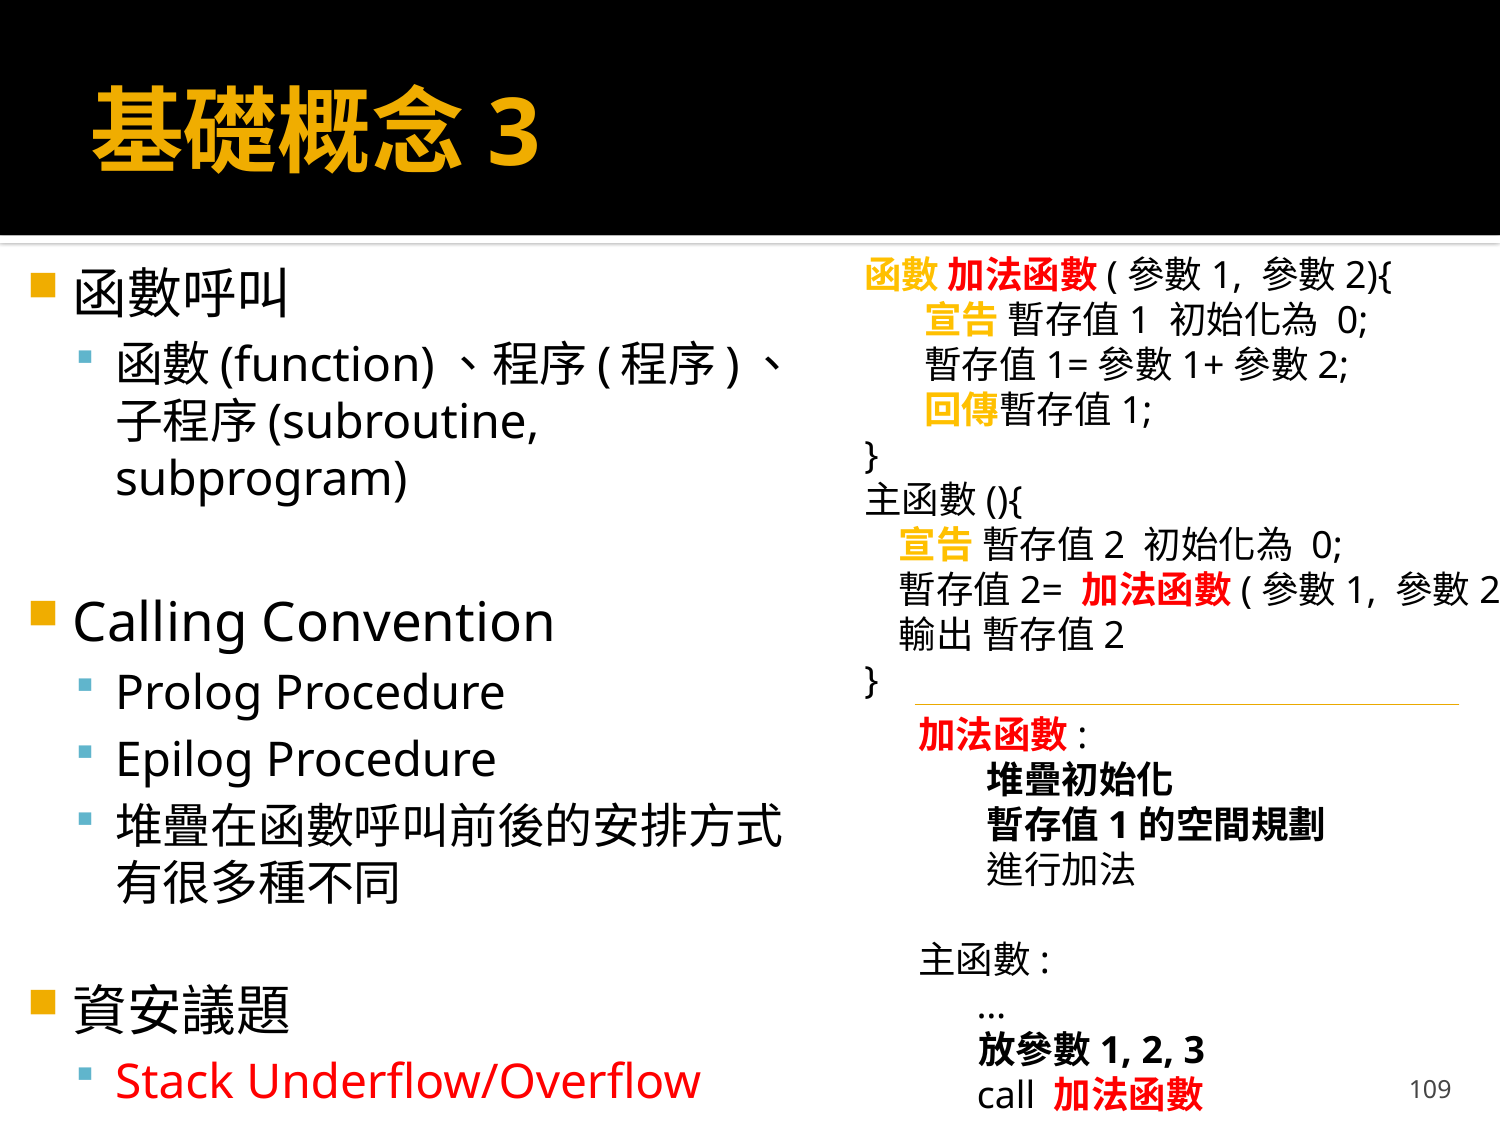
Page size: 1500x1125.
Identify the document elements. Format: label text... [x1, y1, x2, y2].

title 基礎概念3 [75, 25, 1425, 231]
slide_number 109 [1409, 1062, 1467, 1108]
list 函數呼叫 函數(function)、程序(程序)、子程序(subroutine, subprogram) Calling Convention Prolog Procedure Epilog Procedure 堆疊在函數呼叫前後的安排方式有很多種不同 資安議題 Stack Underflow/Overflow [0, 243, 821, 1125]
text_box 加法函數: 堆疊初始化 暫存值1的空間規劃 進行加法 主函數: … 放參數1, 2, 3 call 加法函數 [903, 704, 1409, 1124]
text_box 函數 加法函數(參數1, 參數2){ 宣告 暫存值1 初始化為 0; 暫存值1=參數1+參數2; 回傳暫存值1; } 主函數(){ 宣告 暫存值2 初始化為 0; 暫存值2= 加法函數(參數1, 參數2); 輸出 暫存值2 } [849, 243, 1500, 709]
